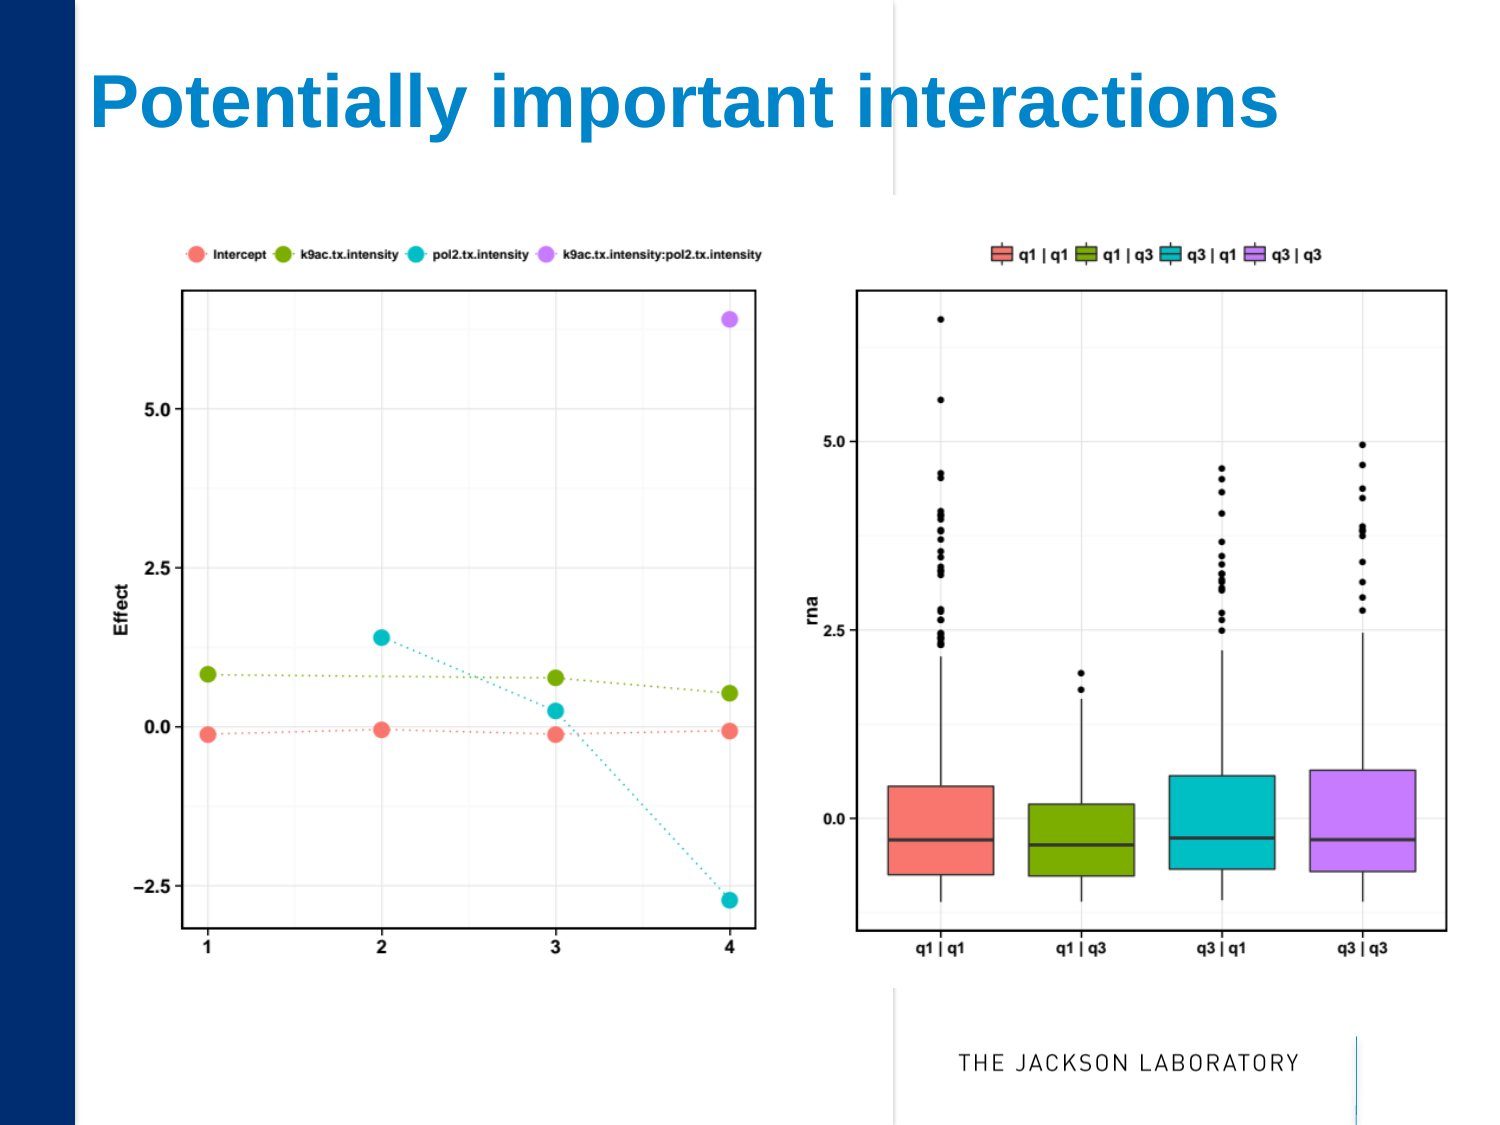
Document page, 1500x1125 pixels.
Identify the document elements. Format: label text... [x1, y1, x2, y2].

text_box Potentially important interactions [74, 45, 1425, 233]
picture [943, 1023, 1313, 1099]
picture [787, 194, 1467, 988]
picture [97, 194, 777, 988]
